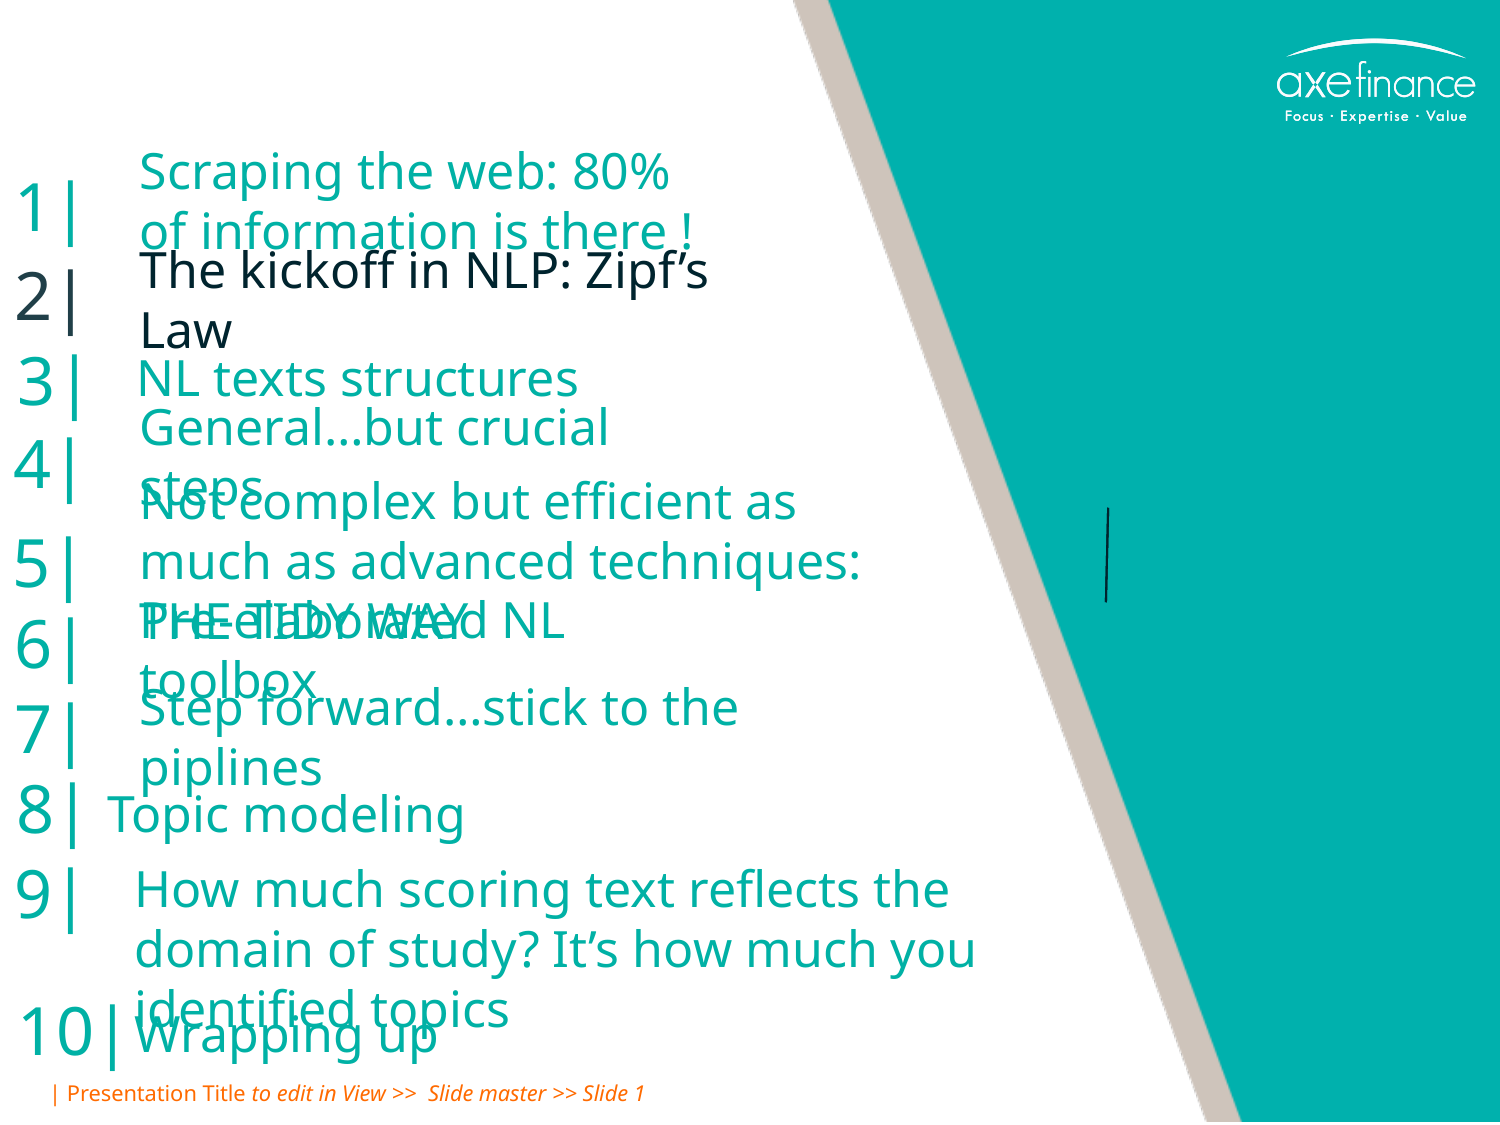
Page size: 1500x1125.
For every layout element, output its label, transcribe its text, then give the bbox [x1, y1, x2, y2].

list Wrapping up [120, 995, 881, 1093]
list 9| [0, 844, 111, 930]
list Step forward…stick to the piplines [125, 695, 925, 775]
list The kickoff in NLP: Zipf’s Law [125, 259, 742, 338]
list 10| [3, 981, 180, 1067]
list Pre-elaborated NL toolbox [125, 609, 742, 688]
text_box Topic modeling [111, 774, 481, 850]
list 7| [0, 679, 111, 764]
list Scraping the web: 80% of information is there ! [125, 160, 742, 239]
picture [1261, 23, 1491, 142]
list NL texts structures [121, 337, 738, 416]
text_box How much scoring text reflects the domain of study? It’s how much you identified topics [120, 849, 1140, 1045]
list General…but crucial steps [125, 416, 742, 495]
list 6| [0, 594, 111, 679]
list Not complex but efficient as much as advanced techniques: THE TIDY WAY [125, 520, 951, 599]
list 4| [0, 414, 109, 500]
list 3| [3, 331, 114, 417]
list 1| [0, 157, 111, 243]
list 2| [0, 246, 111, 331]
list 5| [0, 513, 108, 594]
list 8| [1, 759, 112, 845]
